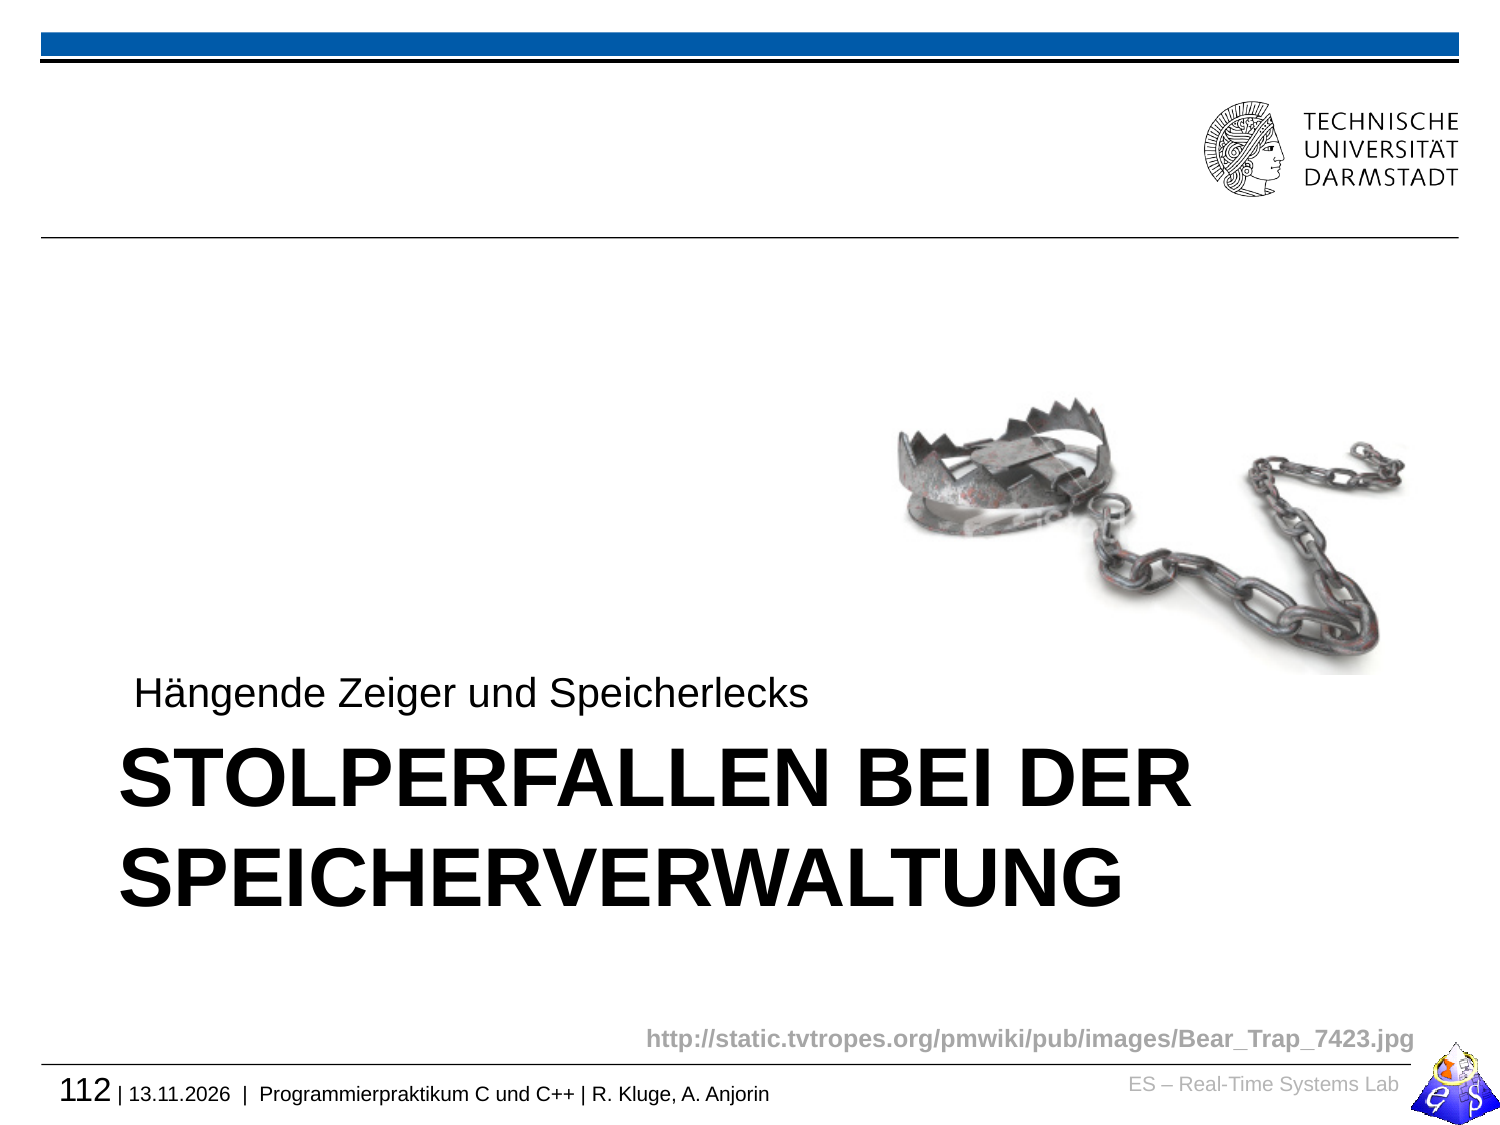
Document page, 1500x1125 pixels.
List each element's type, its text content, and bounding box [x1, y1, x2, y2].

title Stolperfallen bei der Speicherverwaltung [118, 723, 1394, 947]
picture [1175, 84, 1483, 214]
picture [829, 278, 1424, 675]
text_box http://static.tvtropes.org/pmwiki/pub/images/Bear_Trap_7423.jpg [620, 1017, 1443, 1061]
picture [1411, 1041, 1500, 1125]
list Hängende Zeiger und Speicherlecks [118, 476, 1394, 723]
